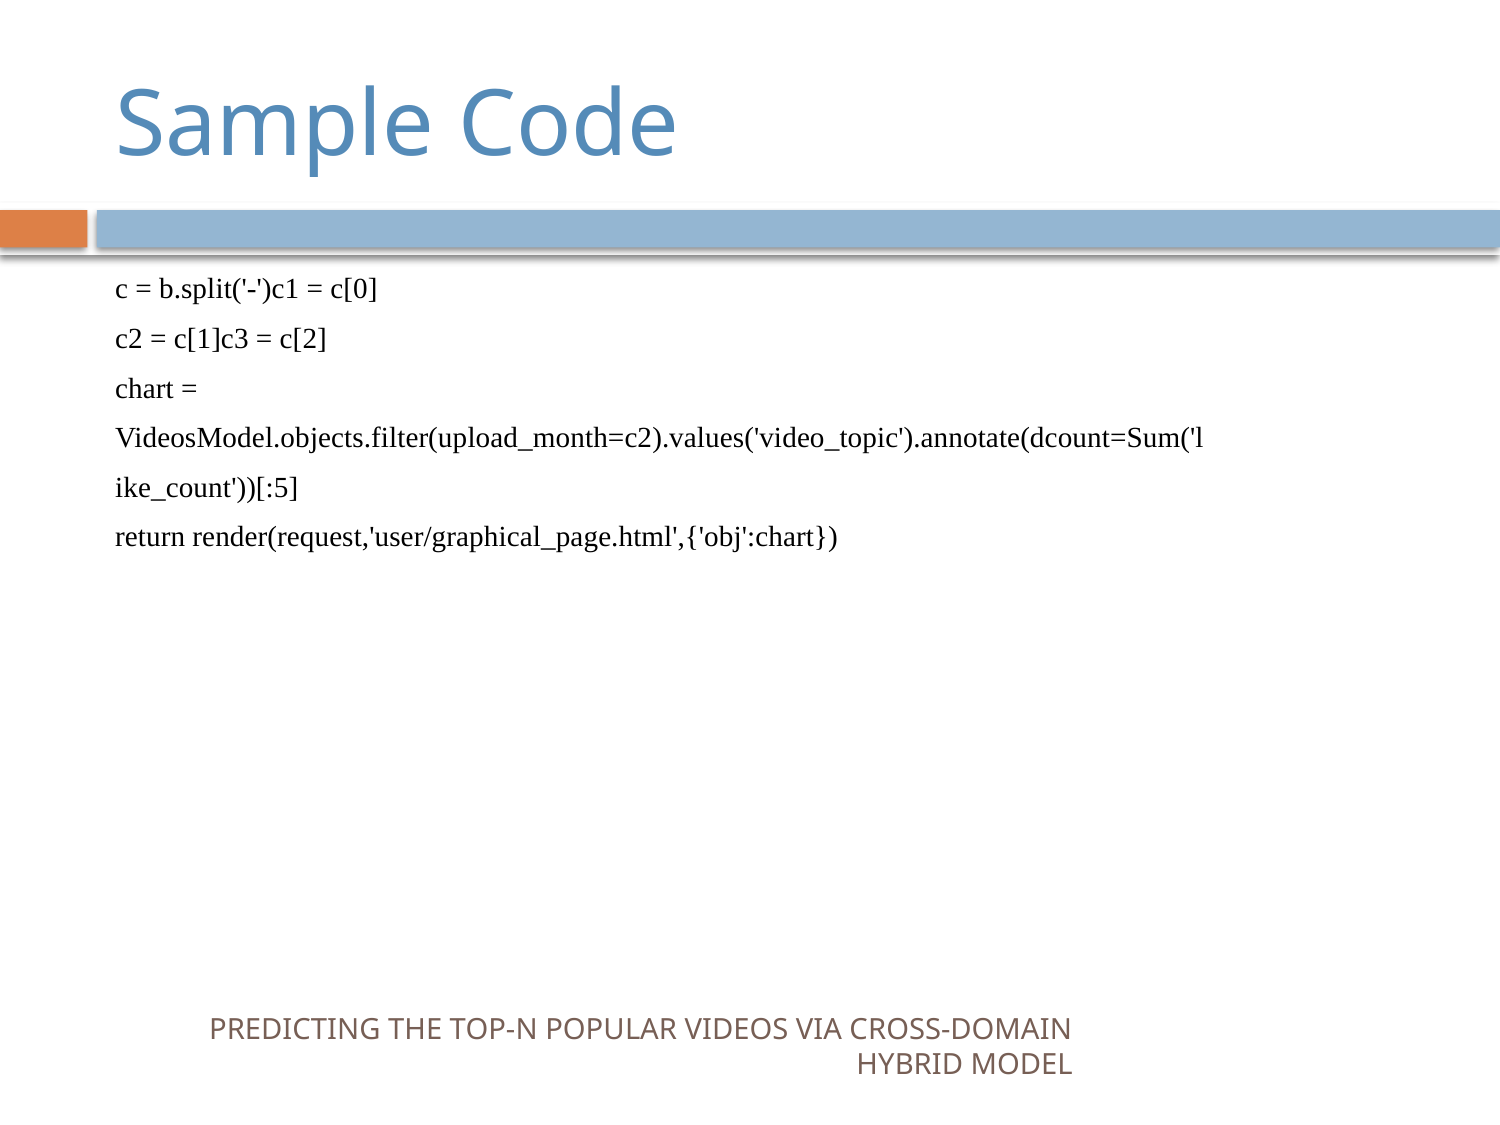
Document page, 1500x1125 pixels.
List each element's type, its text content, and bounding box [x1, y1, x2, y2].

list c = b.split('-')c1 = c[0] c2 = c[1]c3 = c[2] chart = VideosModel.objects.filter(upload_month=c2).values('video_topic').annotate(dcount=Sum('l ike_count'))[:5] return render(request,'user/graphical_page.html',{'obj':chart}) [100, 262, 1438, 1000]
title Sample Code [100, 37, 1438, 200]
footer PREDICTING THE TOP-N POPULAR VIDEOS VIA CROSS-DOMAIN HYBRID MODEL [99, 1025, 1088, 1100]
